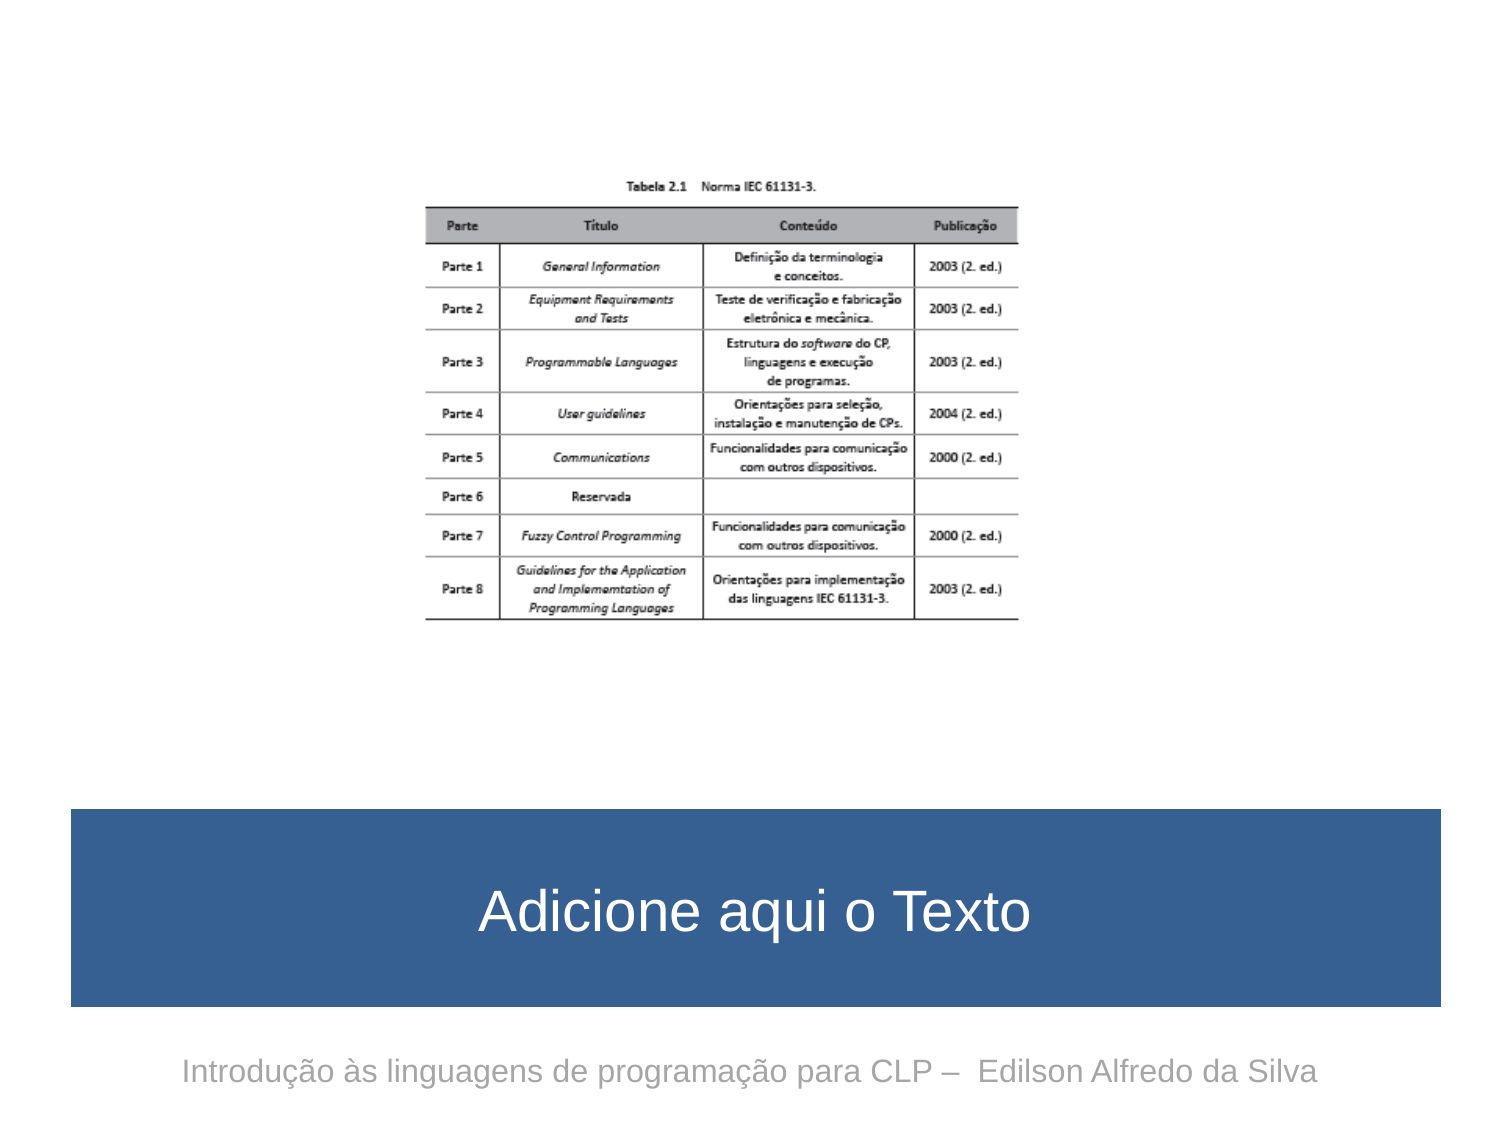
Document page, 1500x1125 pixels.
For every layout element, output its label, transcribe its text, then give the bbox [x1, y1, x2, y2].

footer Introdução às linguagens de programação para CLP – Edilson Alfredo da Silva [0, 1042, 1500, 1103]
text_box Adicione aqui o Texto [70, 808, 1442, 1008]
picture [407, 160, 1050, 637]
